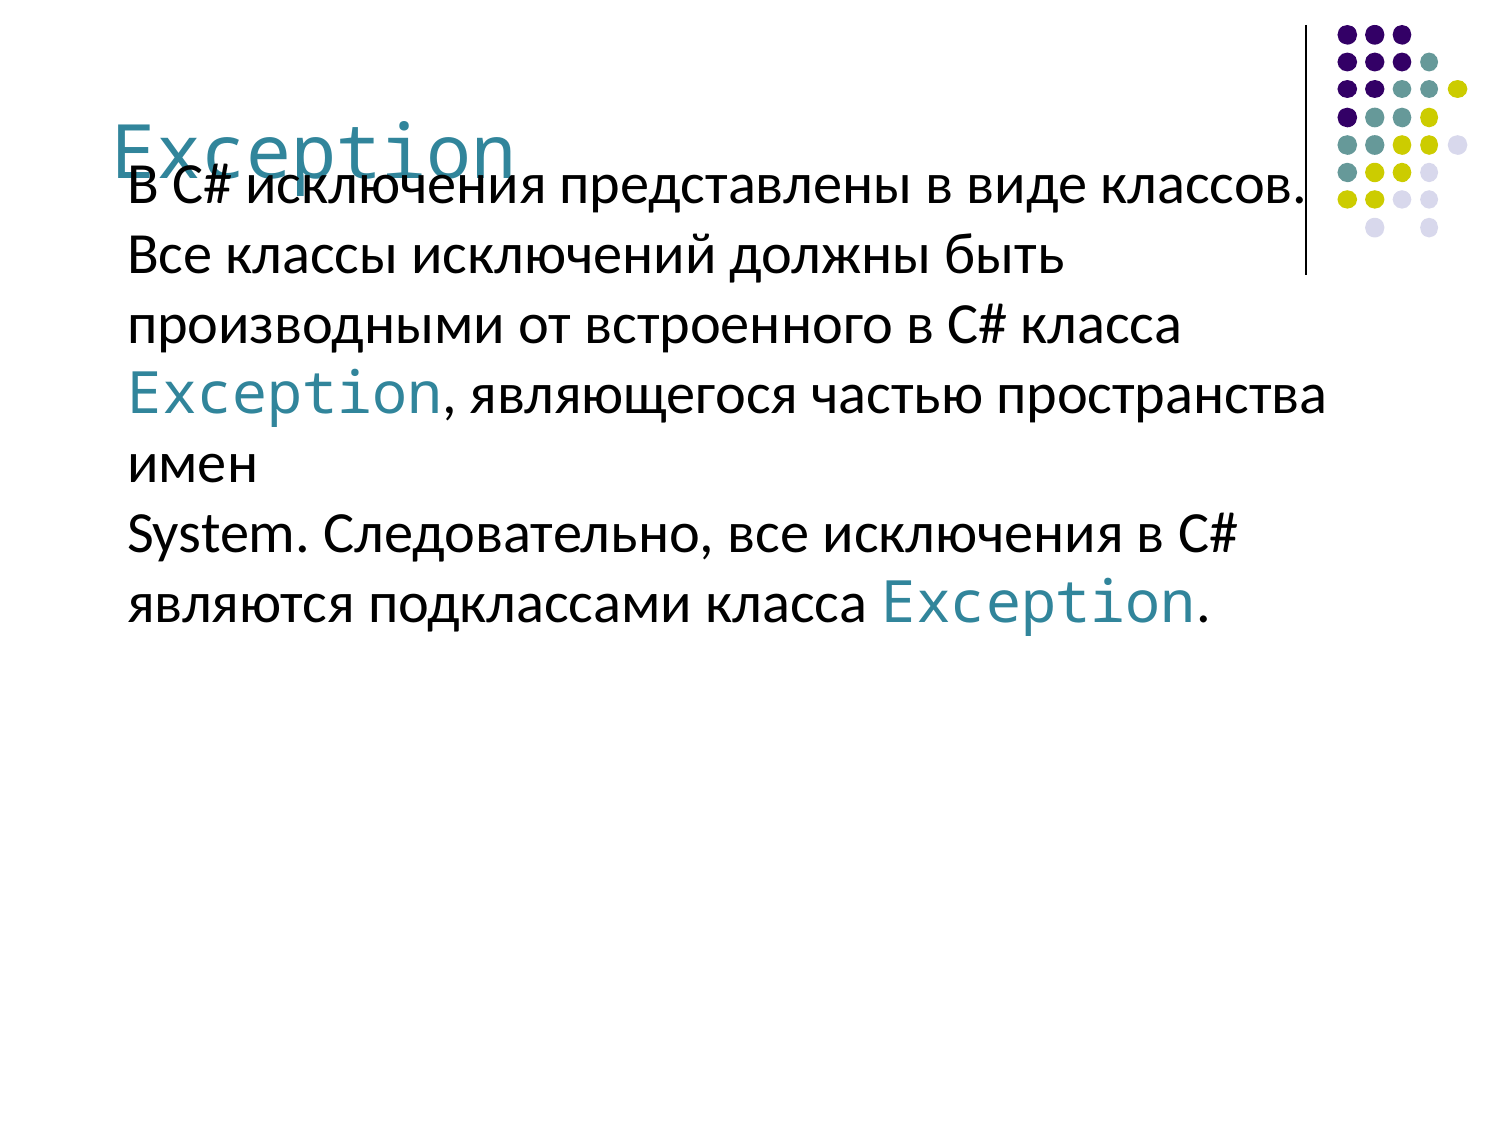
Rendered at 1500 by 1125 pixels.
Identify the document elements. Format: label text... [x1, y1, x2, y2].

text_box Exception [96, 5, 542, 201]
text_box В С# исключения представлены в виде классов. Все классы исключений должны быть производными от встроенного в С# класса Exception, являющегося частью пространства имен System. Следовательно, все исключения в C# являются подклассами класса Exception. [112, 137, 1353, 648]
